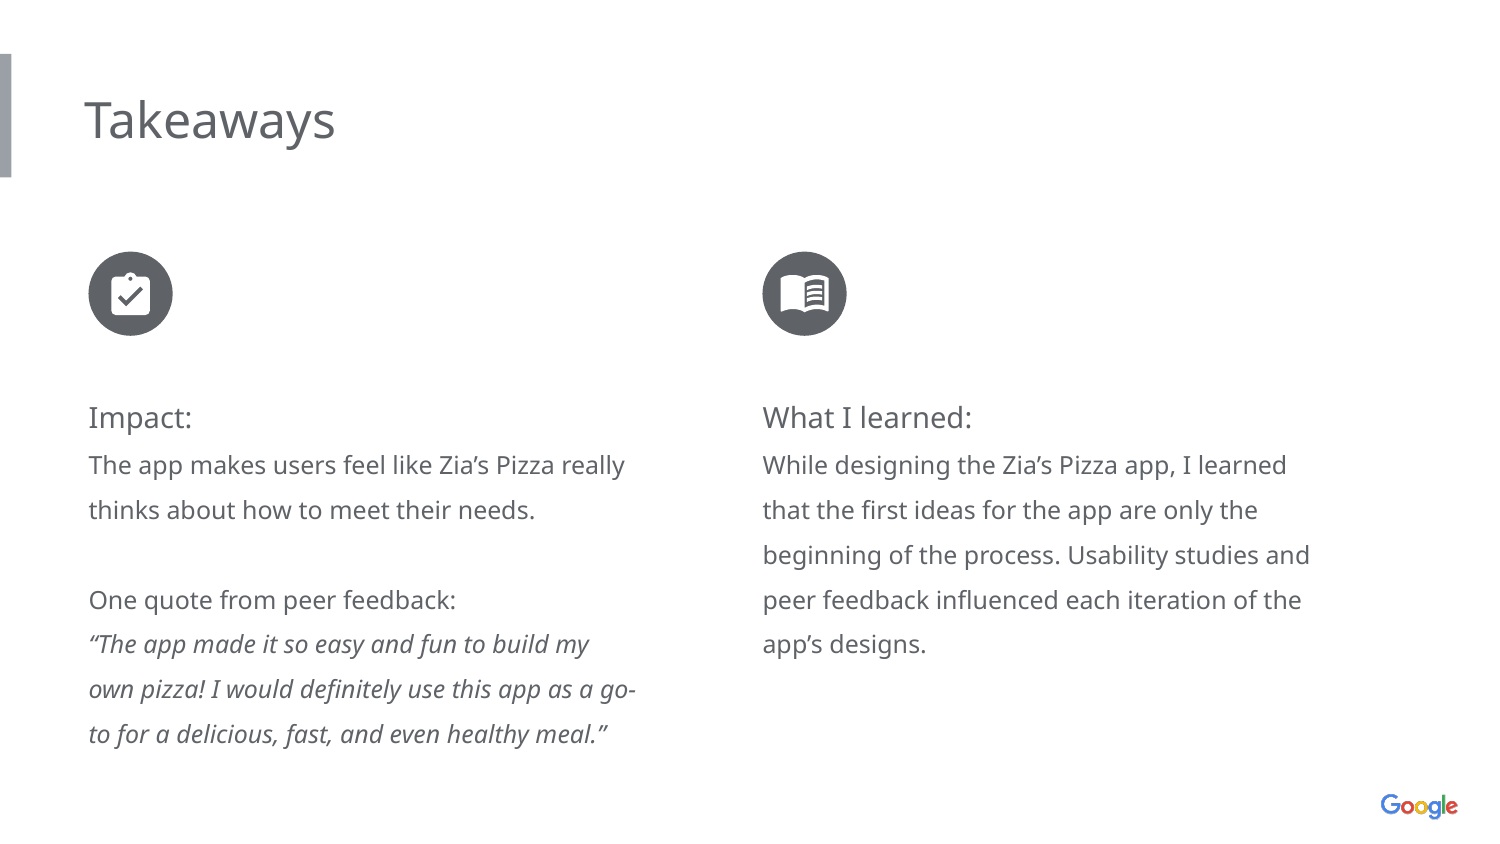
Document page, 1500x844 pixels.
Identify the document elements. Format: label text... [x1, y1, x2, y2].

text_box [762, 251, 847, 336]
text_box What I learned: While designing the Zia’s Pizza app, I learned that the first ideas for the app are only the beginning of the process. Usability studies and peer feedback influenced each iteration of the app’s designs. [762, 367, 1328, 674]
text_box Impact: The app makes users feel like Zia’s Pizza really thinks about how to meet their needs. One quote from peer feedback: “The app made it so easy and fun to build my own pizza! I would definitely use this app as a go-to for a delicious, fast, and even healthy meal.” [88, 367, 654, 809]
text_box Takeaways [84, 73, 894, 164]
picture [1381, 794, 1458, 820]
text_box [780, 274, 829, 313]
text_box [111, 272, 150, 316]
text_box [88, 251, 173, 336]
